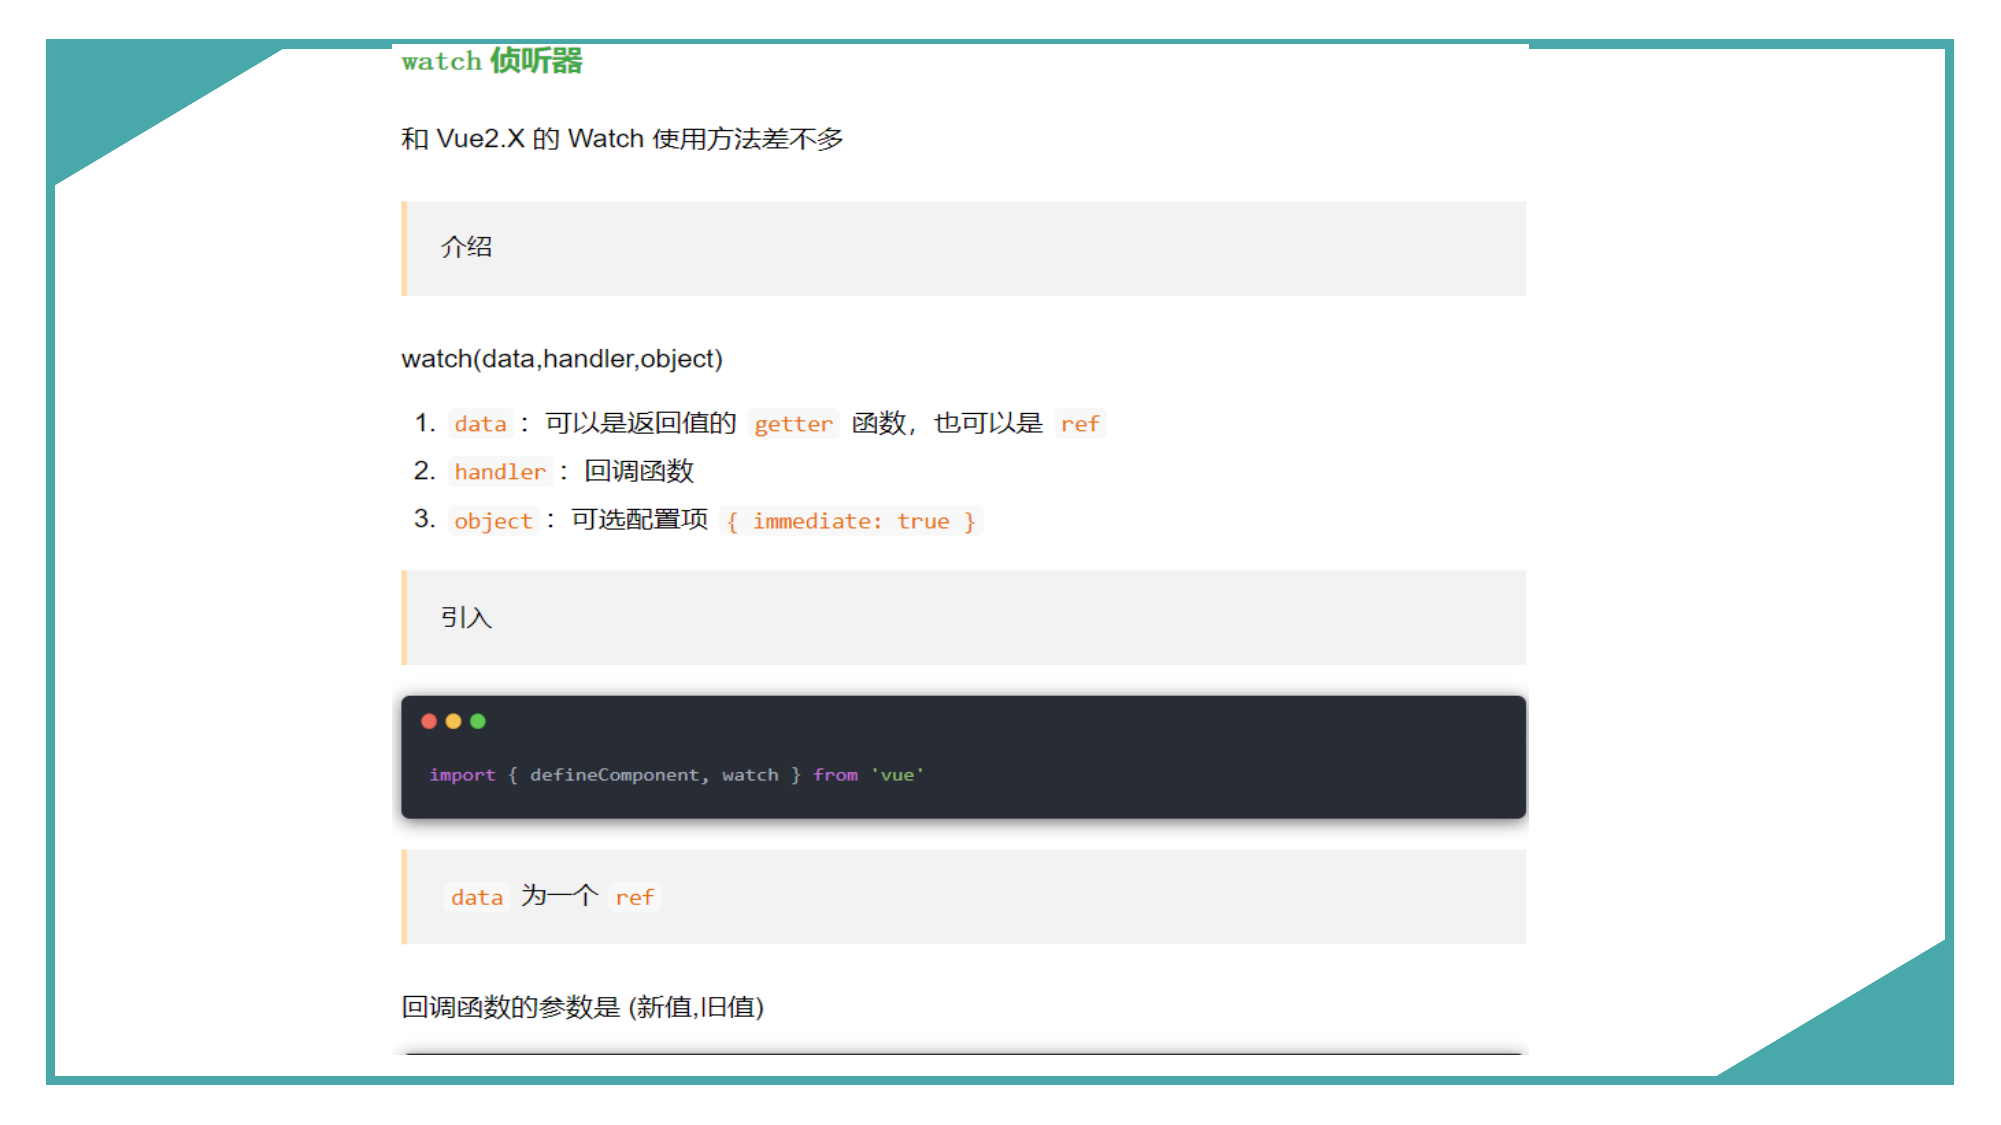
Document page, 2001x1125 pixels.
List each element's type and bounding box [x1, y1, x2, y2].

text_box [50, 43, 1950, 1082]
text_box [49, 43, 295, 190]
picture [392, 44, 1529, 1056]
text_box [1705, 935, 1951, 1082]
